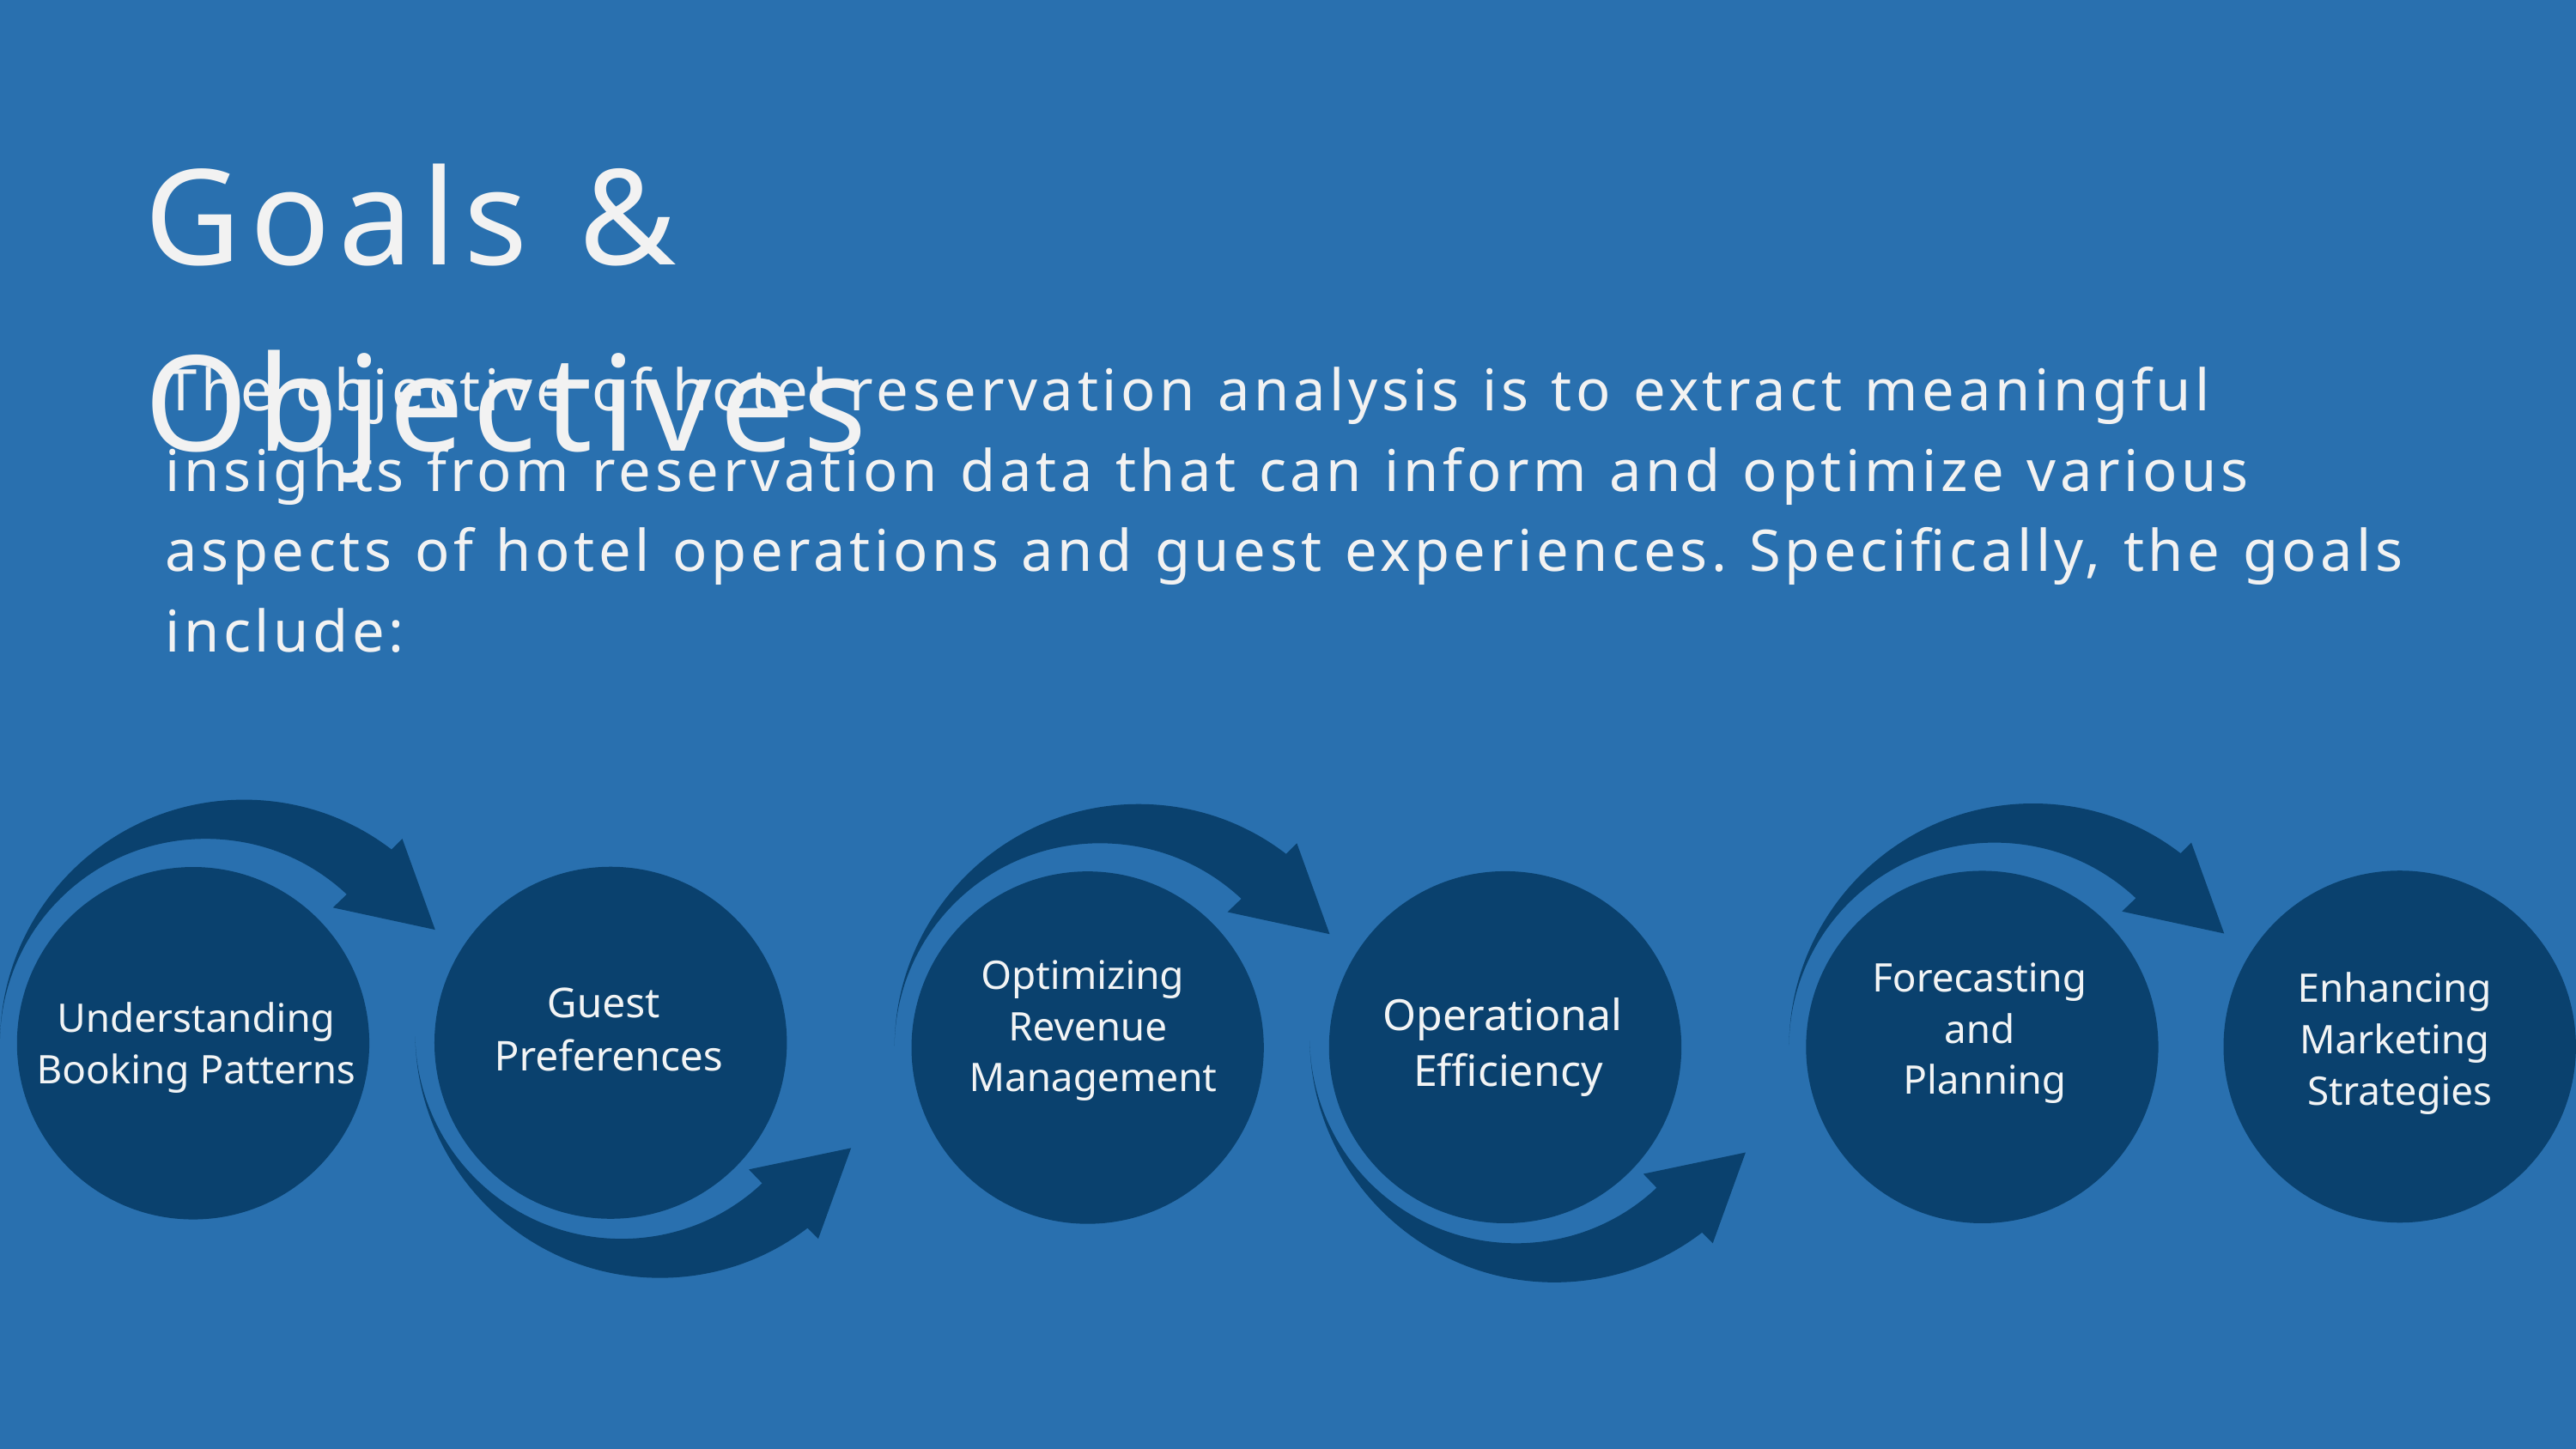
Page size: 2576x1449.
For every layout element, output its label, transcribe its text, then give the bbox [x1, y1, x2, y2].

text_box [1328, 870, 1682, 1039]
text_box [1789, 803, 2225, 1046]
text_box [1806, 870, 2159, 1224]
text_box Goals & Objectives [144, 106, 1427, 478]
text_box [434, 866, 787, 1034]
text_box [2223, 870, 2576, 1223]
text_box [1309, 1040, 1747, 1283]
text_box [415, 1036, 852, 1278]
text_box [16, 866, 370, 1220]
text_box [911, 870, 1265, 1224]
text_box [894, 803, 1330, 1046]
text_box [0, 799, 435, 1042]
text_box The objective of hotel reservation analysis is to extract meaningful insights from reservation data that can inform and optimize various aspects of hotel operations and guest experiences. Specifically, the goals include: [165, 342, 2451, 744]
